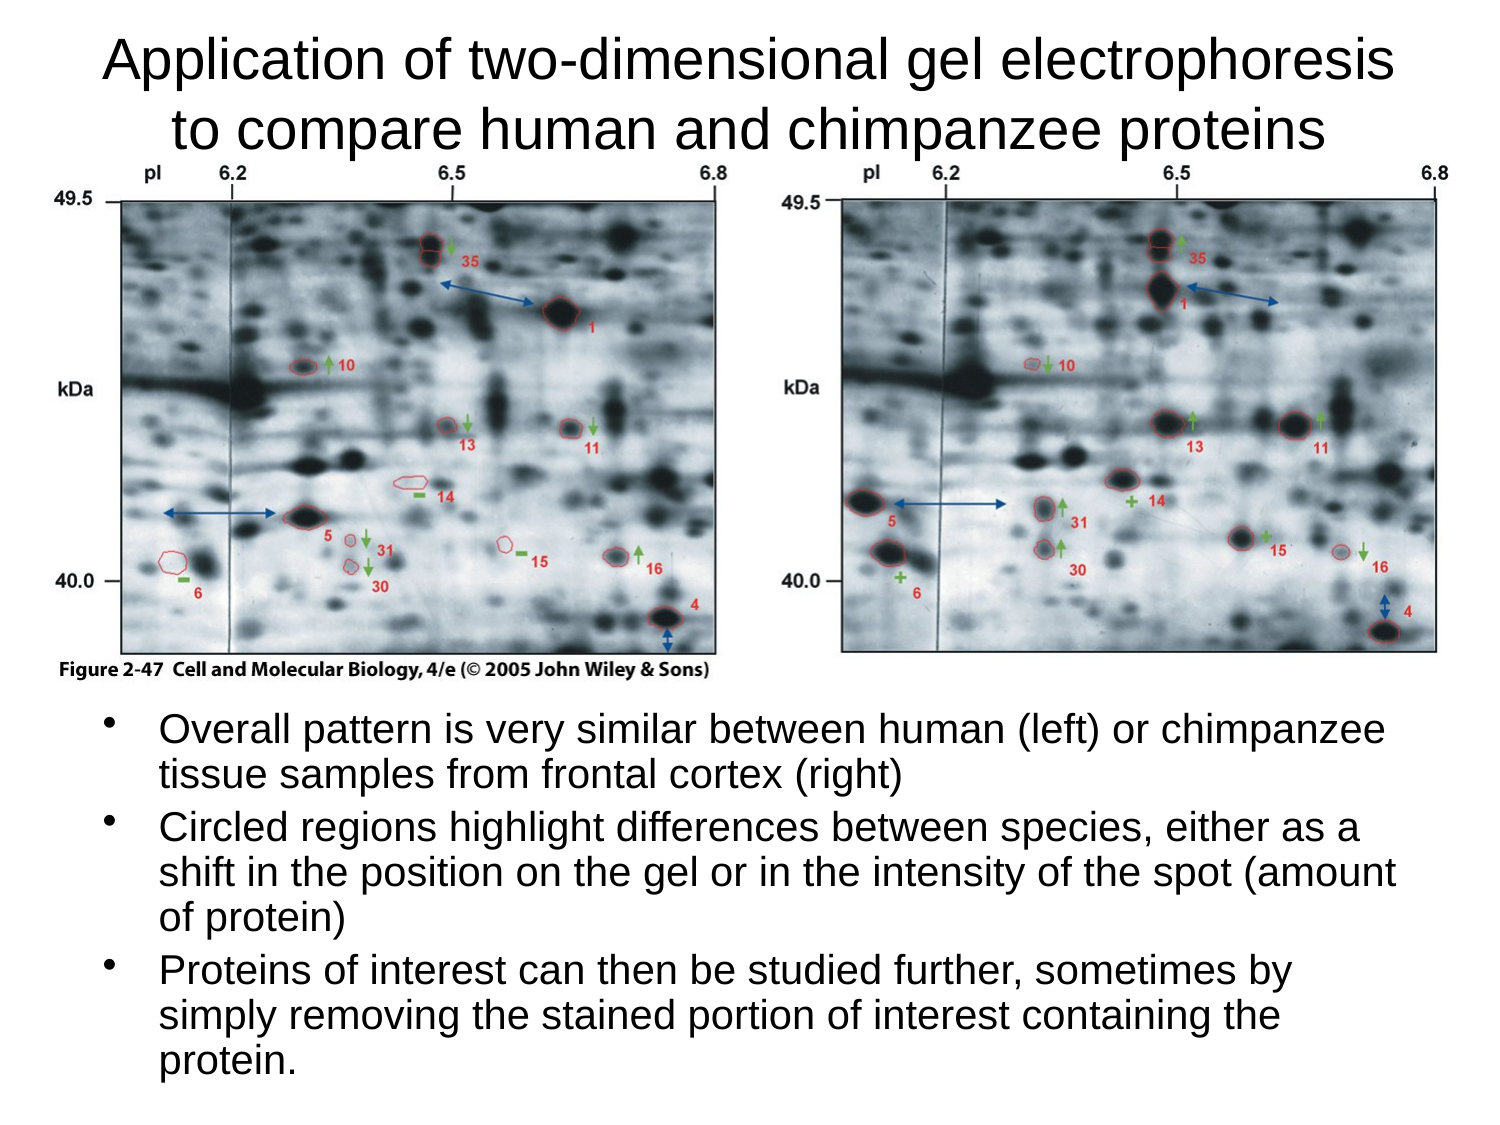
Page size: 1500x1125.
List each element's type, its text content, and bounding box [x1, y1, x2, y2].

title Application of two-dimensional gel electrophoresis to compare human and chimpanzee proteins [75, 7, 1425, 160]
list Overall pattern is very similar between human (left) or chimpanzee tissue samples from frontal cortex (right) Circled regions highlight differences between species, either as a shift in the position on the gel or in the intensity of the spot (amount of protein) Proteins of interest can then be studied further, sometimes by simply removing the stained portion of interest containing the protein. [87, 699, 1438, 1063]
picture [49, 162, 1451, 682]
